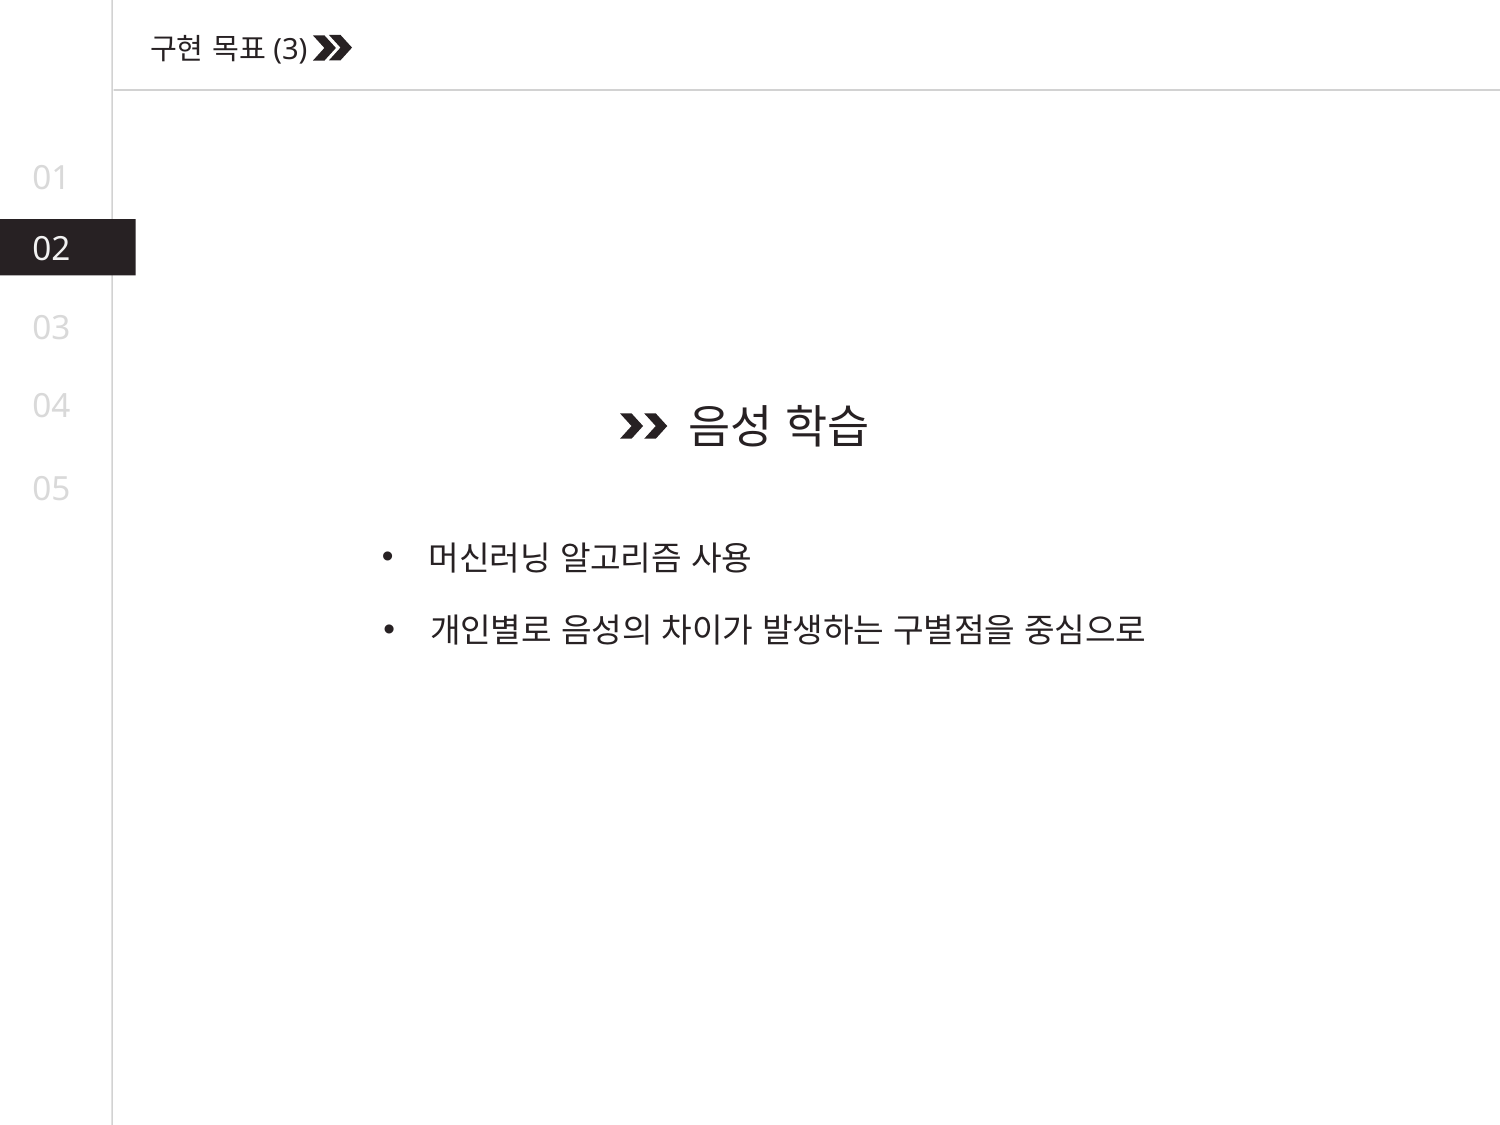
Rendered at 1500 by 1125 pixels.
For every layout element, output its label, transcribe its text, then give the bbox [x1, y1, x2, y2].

text_box 01 [17, 148, 92, 204]
text_box 머신러닝 알고리즘 사용 [367, 529, 1270, 584]
text_box [327, 32, 354, 63]
text_box 02 [17, 219, 107, 275]
text_box [0, 217, 107, 277]
text_box [642, 411, 669, 441]
text_box [310, 33, 337, 63]
text_box 음성 학습 [674, 390, 916, 461]
text_box 개인별로 음성의 차이가 발생하는 구별점을 중심으로 [368, 601, 1270, 657]
text_box 구현 목표(3) [135, 22, 329, 73]
text_box 03 [17, 298, 92, 354]
text_box 04 [17, 376, 92, 432]
text_box [618, 411, 645, 441]
text_box [117, 217, 138, 277]
text_box 05 [17, 459, 92, 515]
